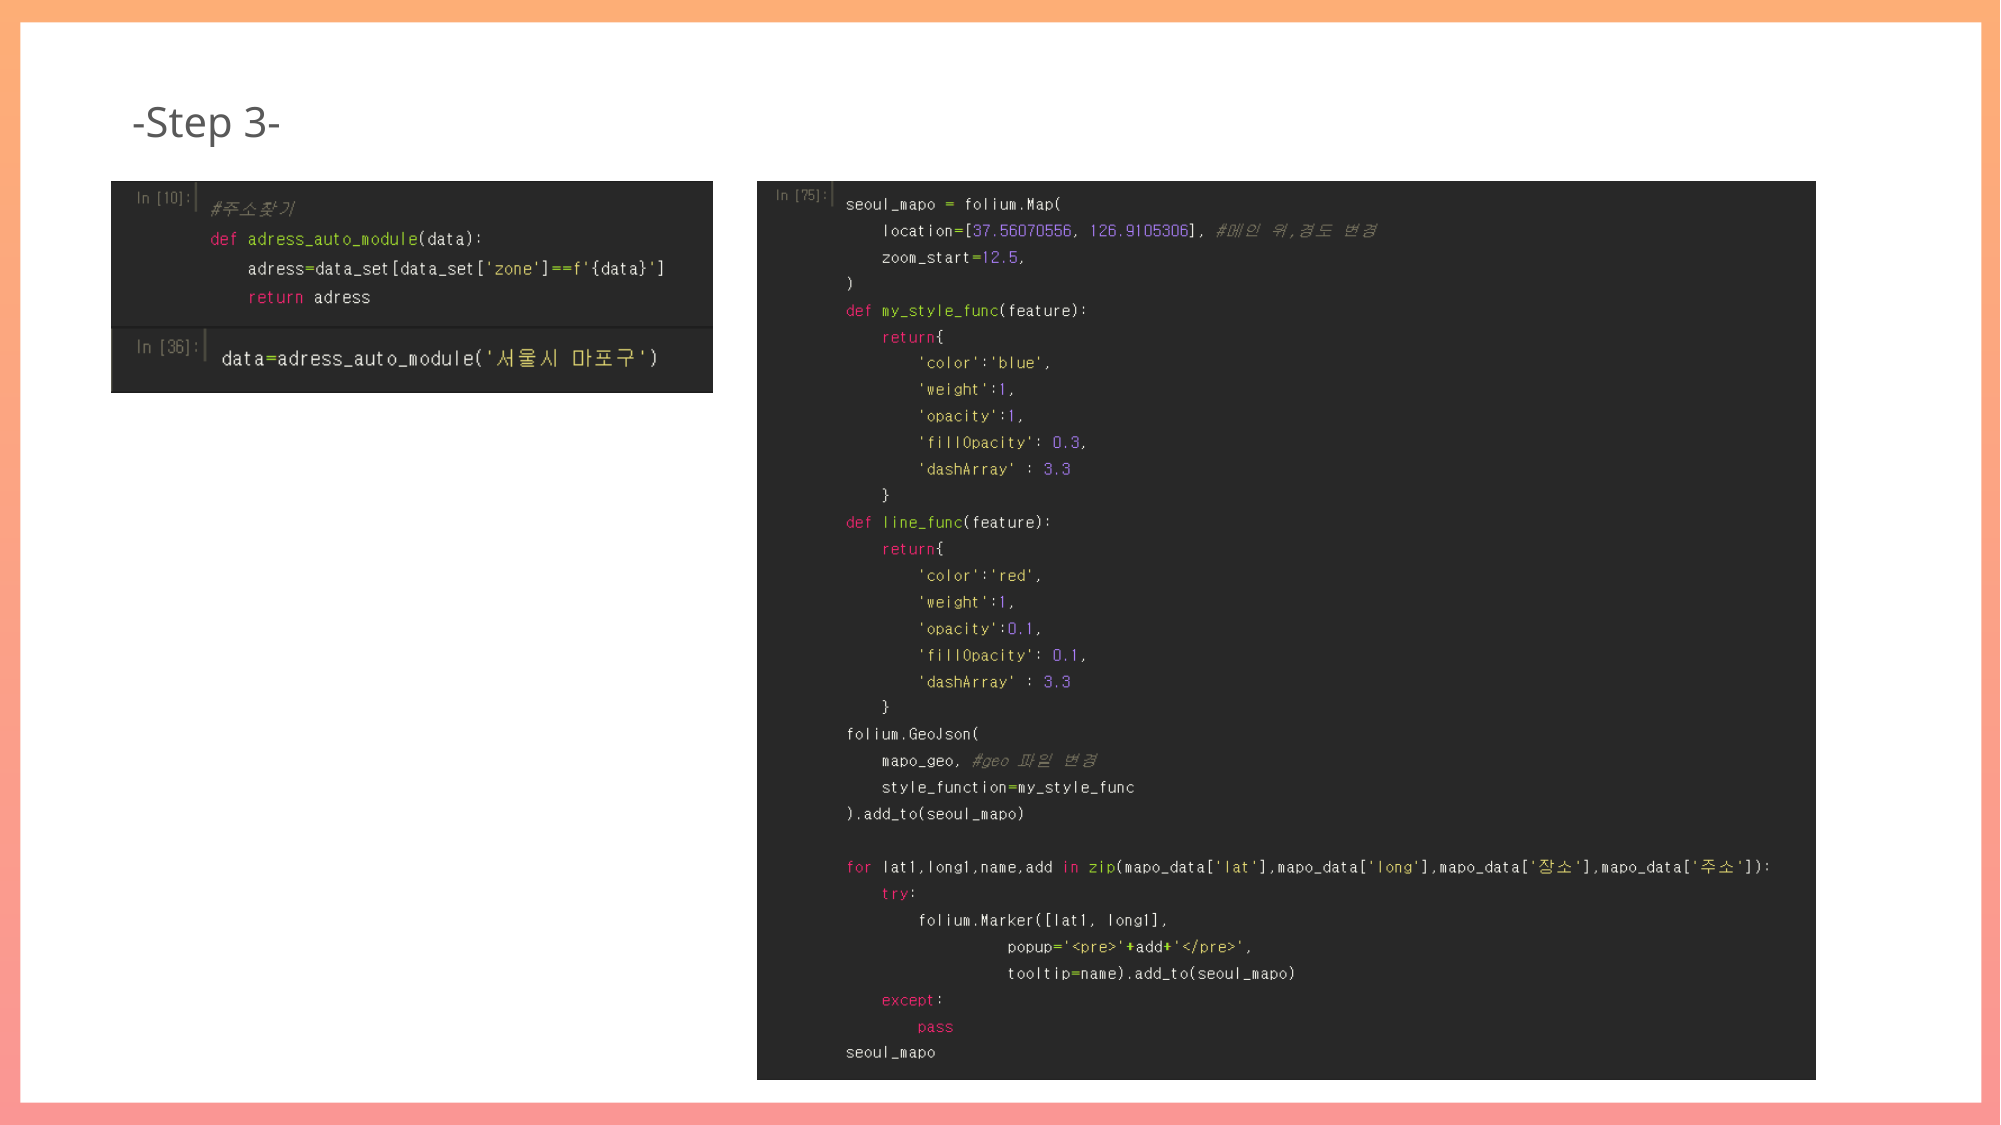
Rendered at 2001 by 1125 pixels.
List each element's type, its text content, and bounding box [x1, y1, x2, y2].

text_box -Step 3- [117, 88, 297, 154]
picture [757, 181, 1816, 1080]
picture [110, 181, 713, 393]
